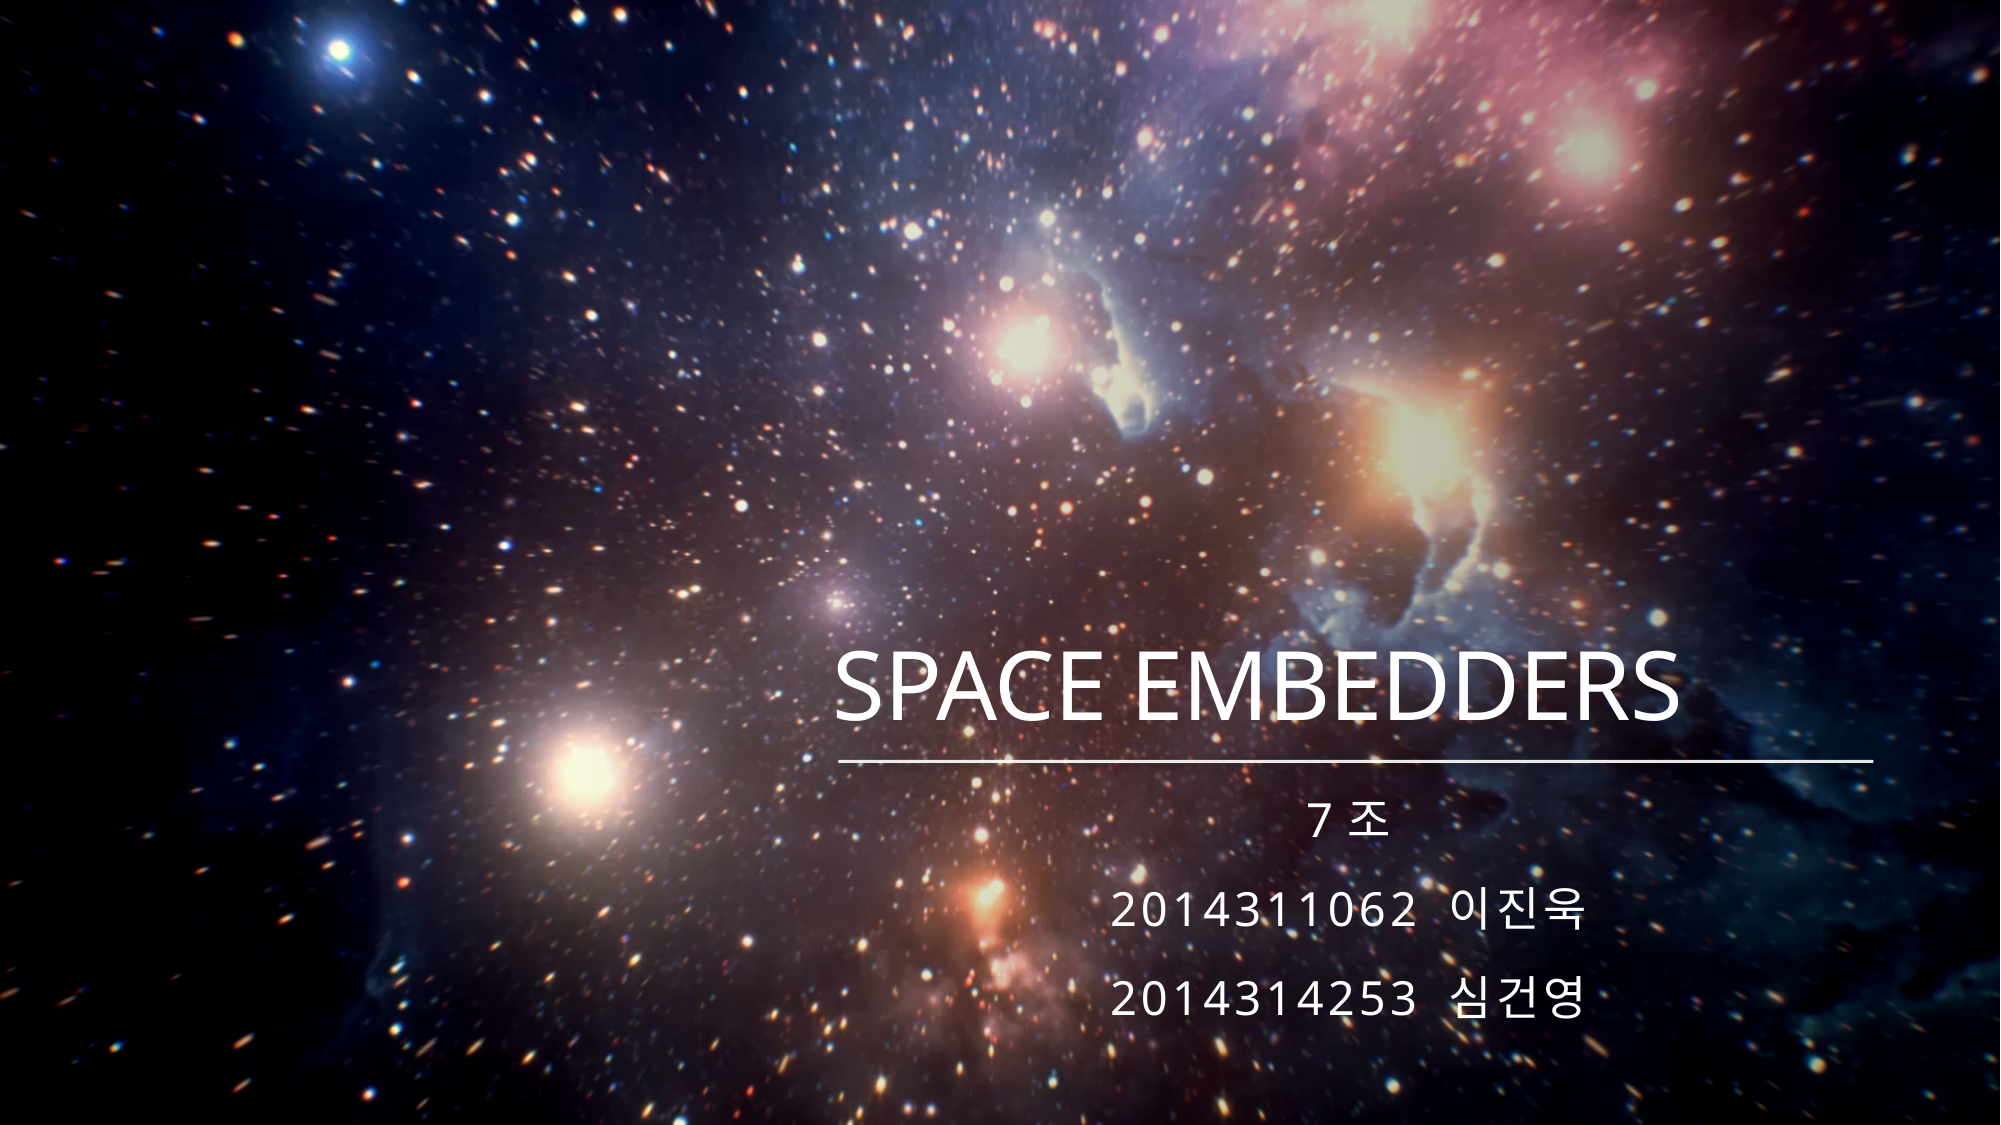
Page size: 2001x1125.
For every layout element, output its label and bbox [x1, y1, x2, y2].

text_box [0, 0, 2000, 1125]
